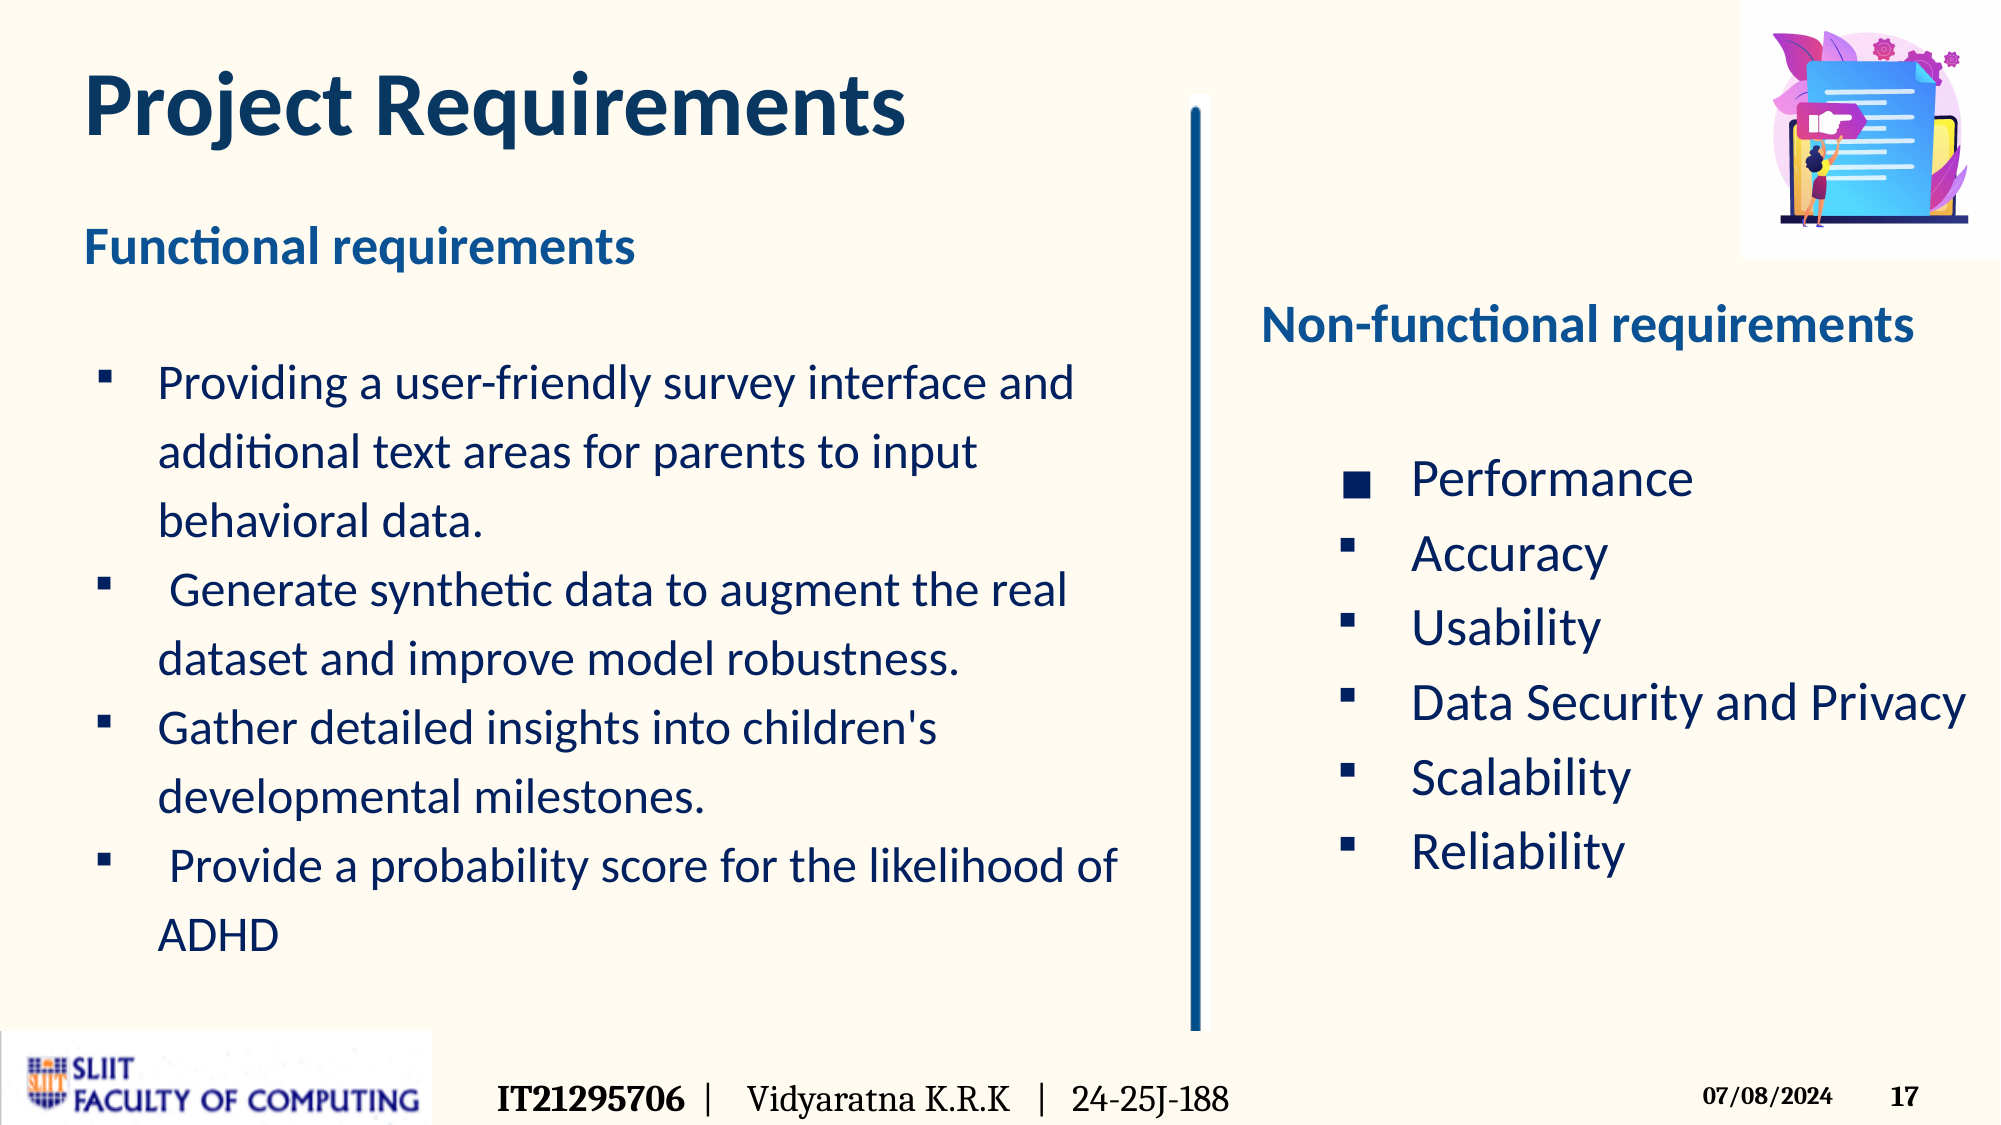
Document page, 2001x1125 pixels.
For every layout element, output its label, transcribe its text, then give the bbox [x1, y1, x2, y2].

text_box IT21295706 | Vidyaratna K.R.K | 24-25J-188 [481, 1072, 1465, 1121]
picture [0, 1031, 432, 1125]
text_box Non-functional requirements Performance Accuracy Usability Data Security and Privacy Scalability Reliability [1259, 286, 1971, 881]
picture [1740, 0, 2000, 260]
text_box Functional requirements Providing a user-friendly survey interface and additional text areas for parents to input behavioral data. Generate synthetic data to augment the real dataset and improve model robustness. Gather detailed insights into children's developmental milestones. Provide a probability score for the likelihood of ADHD [82, 207, 1127, 1019]
slide_number 17 [1885, 1076, 1932, 1125]
footer 07/08/2024 [1700, 1078, 1885, 1125]
picture [1188, 93, 1212, 1031]
title Project Requirements [82, 42, 914, 207]
